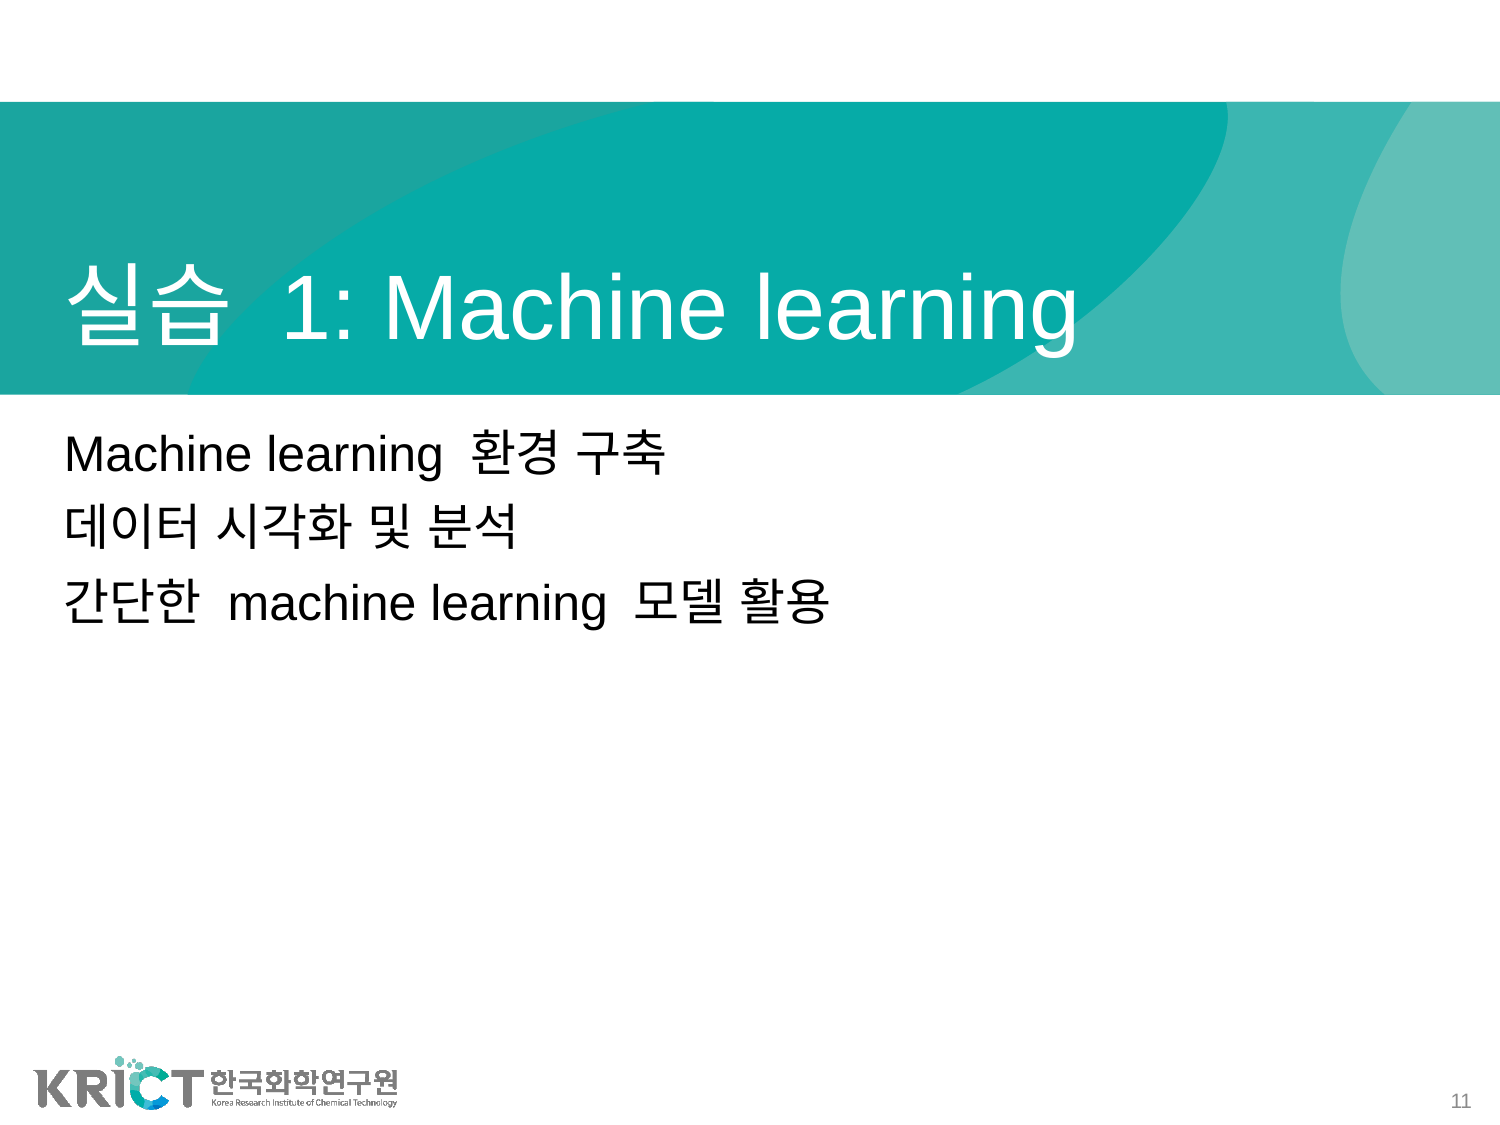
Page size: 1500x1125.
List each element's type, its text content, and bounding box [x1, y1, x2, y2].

title 실습 1: Machine learning [48, 127, 1452, 368]
subtitle Machine learning 환경 구축 데이터 시각화 및 분석 간단한 machine learning 모델 활용 [48, 420, 1174, 824]
slide_number 11 [1149, 1085, 1488, 1116]
picture [33, 1056, 397, 1110]
